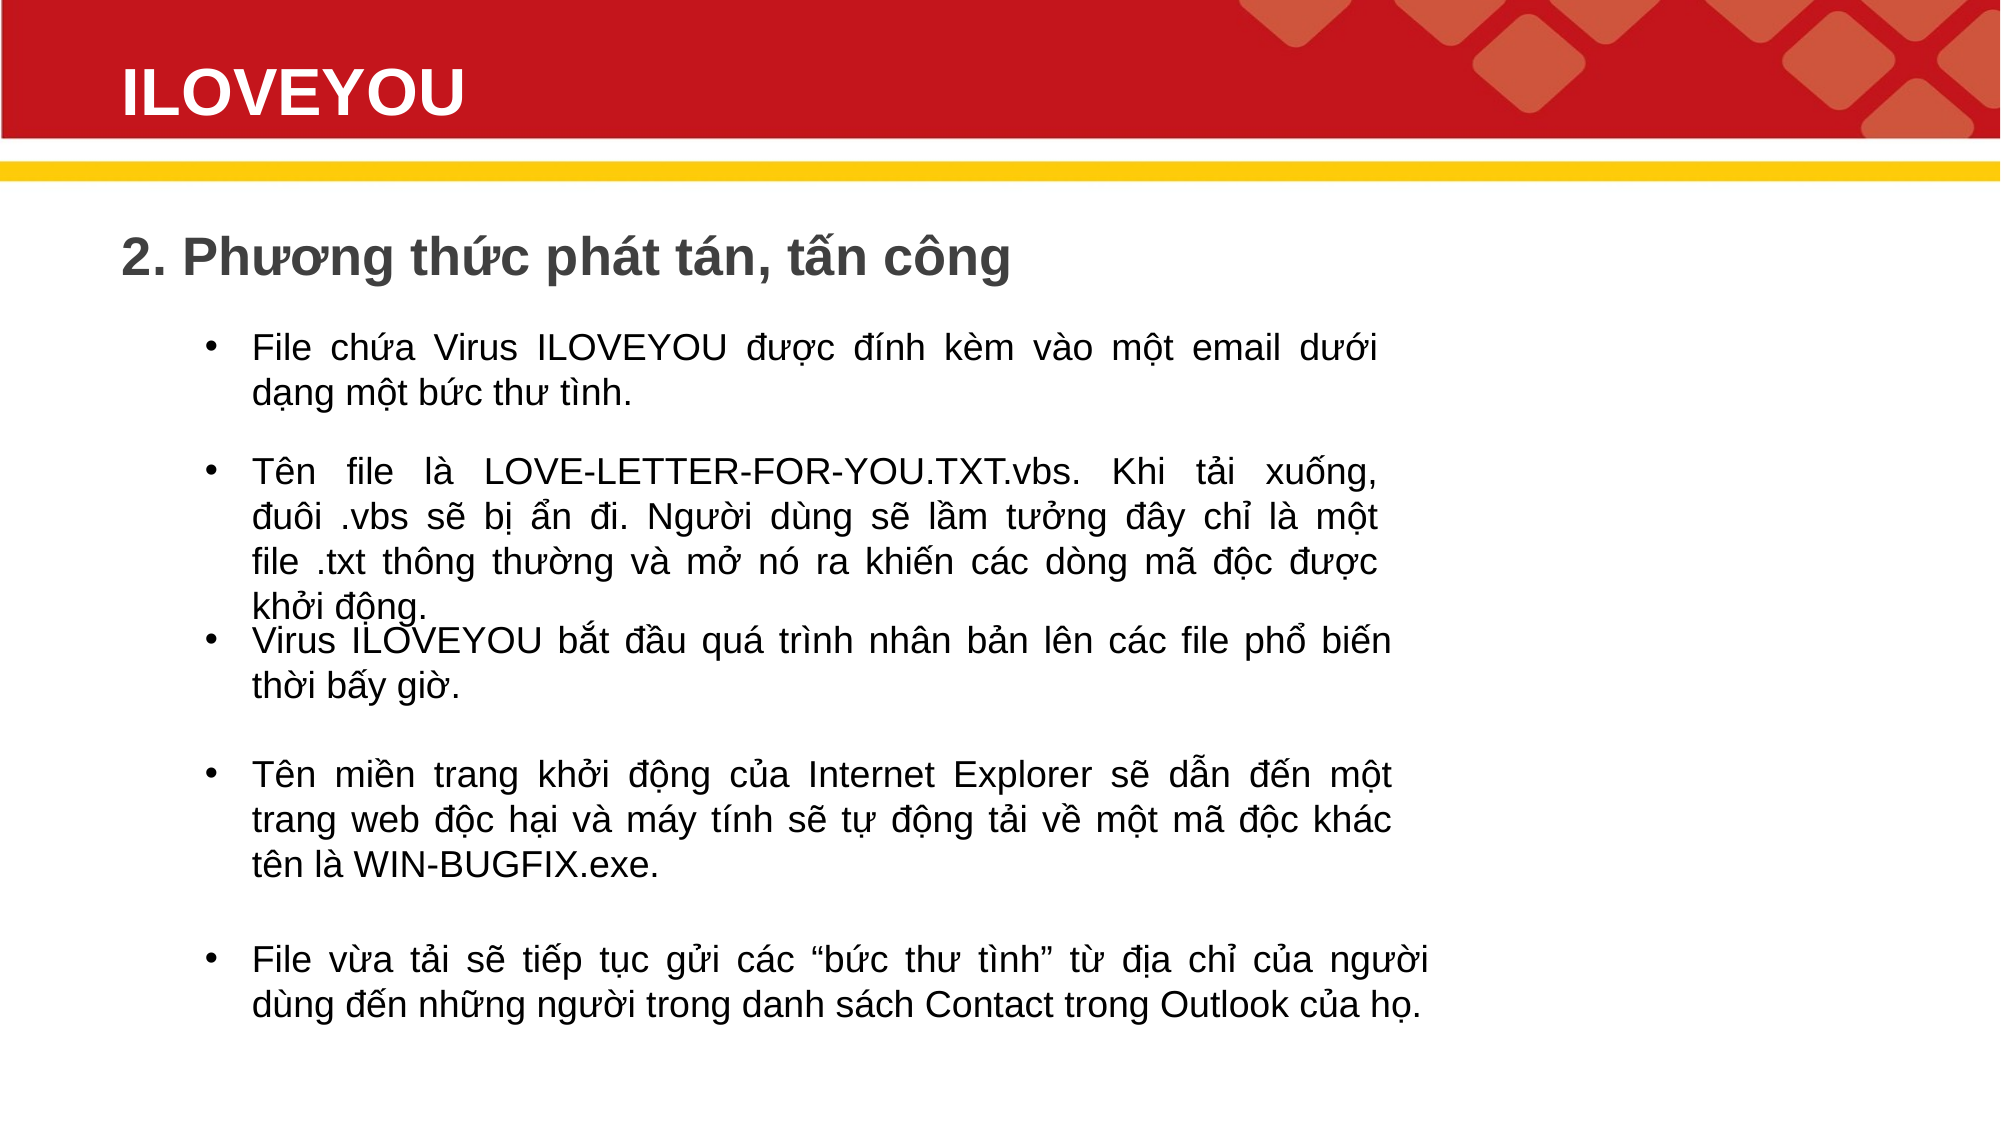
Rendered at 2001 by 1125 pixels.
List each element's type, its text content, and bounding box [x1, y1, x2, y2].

text_box File vừa tải sẽ tiếp tục gửi các “bức thư tình” từ địa chỉ của người dùng đến những người trong danh sách Contact trong Outlook của họ. [190, 927, 1445, 1033]
text_box Virus ILOVEYOU bắt đầu quá trình nhân bản lên các file phổ biến thời bấy giờ. [190, 608, 1408, 714]
text_box File chứa Virus ILOVEYOU được đính kèm vào một email dưới dạng một bức thư tình. [190, 315, 1394, 421]
picture [0, 0, 2001, 1125]
text_box Tên file là LOVE-LETTER-FOR-YOU.TXT.vbs. Khi tải xuống, đuôi .vbs sẽ bị ẩn đi. Người dùng sẽ lầm tưởng đây chỉ là một file .txt thông thường và mở nó ra khiến các dòng mã độc được khởi động. [190, 439, 1394, 608]
list 2. Phương thức phát tán, tấn công [106, 220, 1863, 1025]
text_box Tên miền trang khởi động của Internet Explorer sẽ dẫn đến một trang web độc hại và máy tính sẽ tự động tải về một mã độc khác tên là WIN-BUGFIX.exe. [190, 742, 1408, 893]
title ILOVEYOU [106, 0, 1863, 204]
